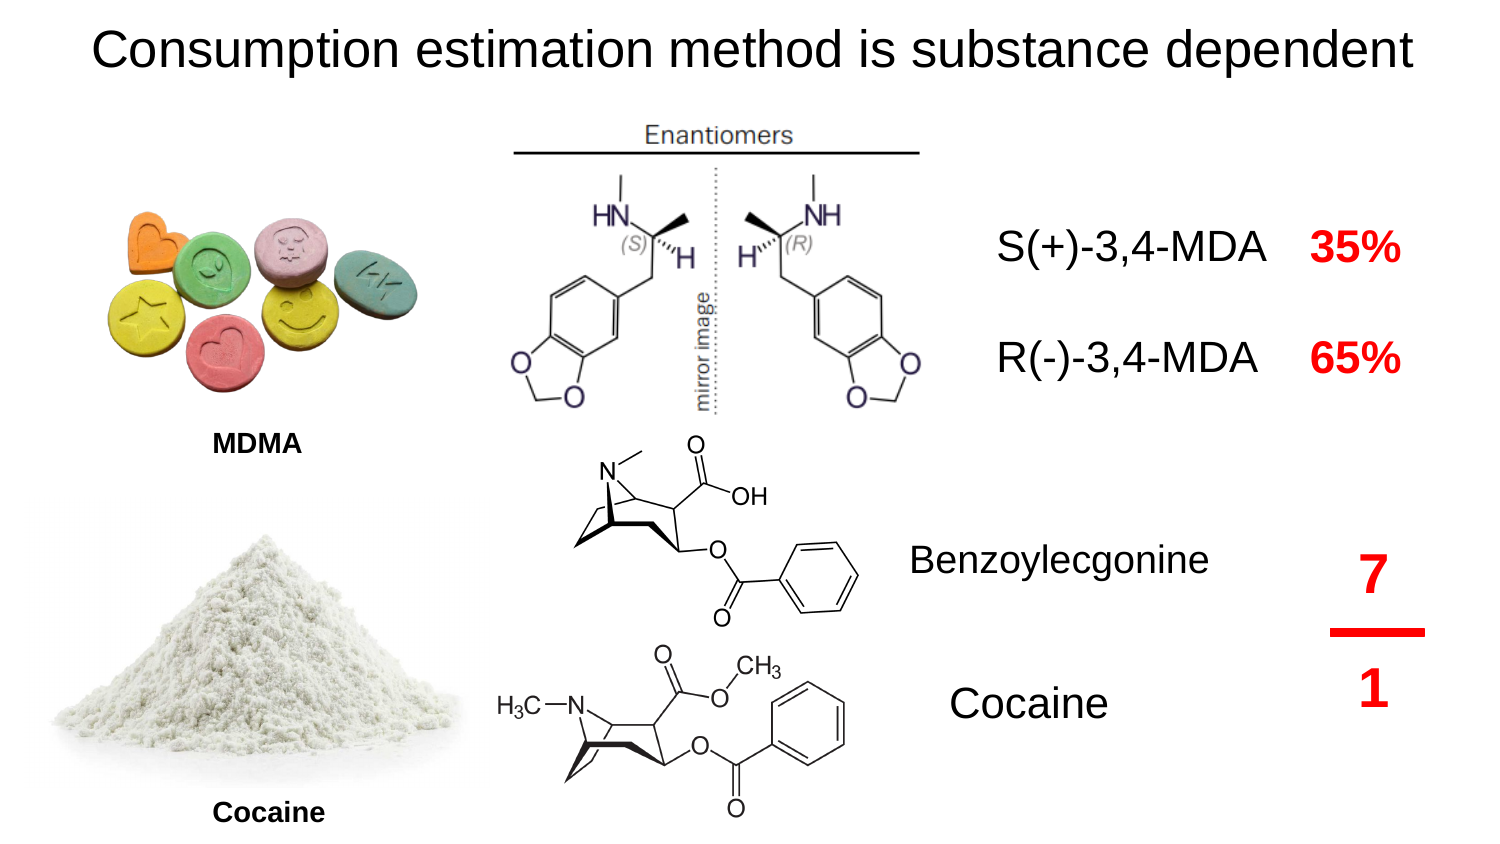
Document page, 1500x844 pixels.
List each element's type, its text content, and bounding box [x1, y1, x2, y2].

text_box 1 [1343, 636, 1500, 735]
picture [61, 165, 458, 430]
picture [24, 105, 968, 822]
text_box Cocaine [197, 796, 353, 843]
text_box 35% [1294, 201, 1478, 287]
text_box 65% [1294, 312, 1478, 398]
text_box Benzoylecgonine [894, 511, 1322, 597]
text_box MDMA [197, 438, 353, 475]
text_box R(-)-3,4-MDA [981, 313, 1294, 397]
text_box [1330, 628, 1424, 637]
text_box 7 [1343, 522, 1500, 621]
text_box Cocaine [934, 659, 1263, 743]
text_box S(+)-3,4-MDA [981, 203, 1294, 286]
title Consumption estimation method is substance dependent [76, 0, 1474, 94]
